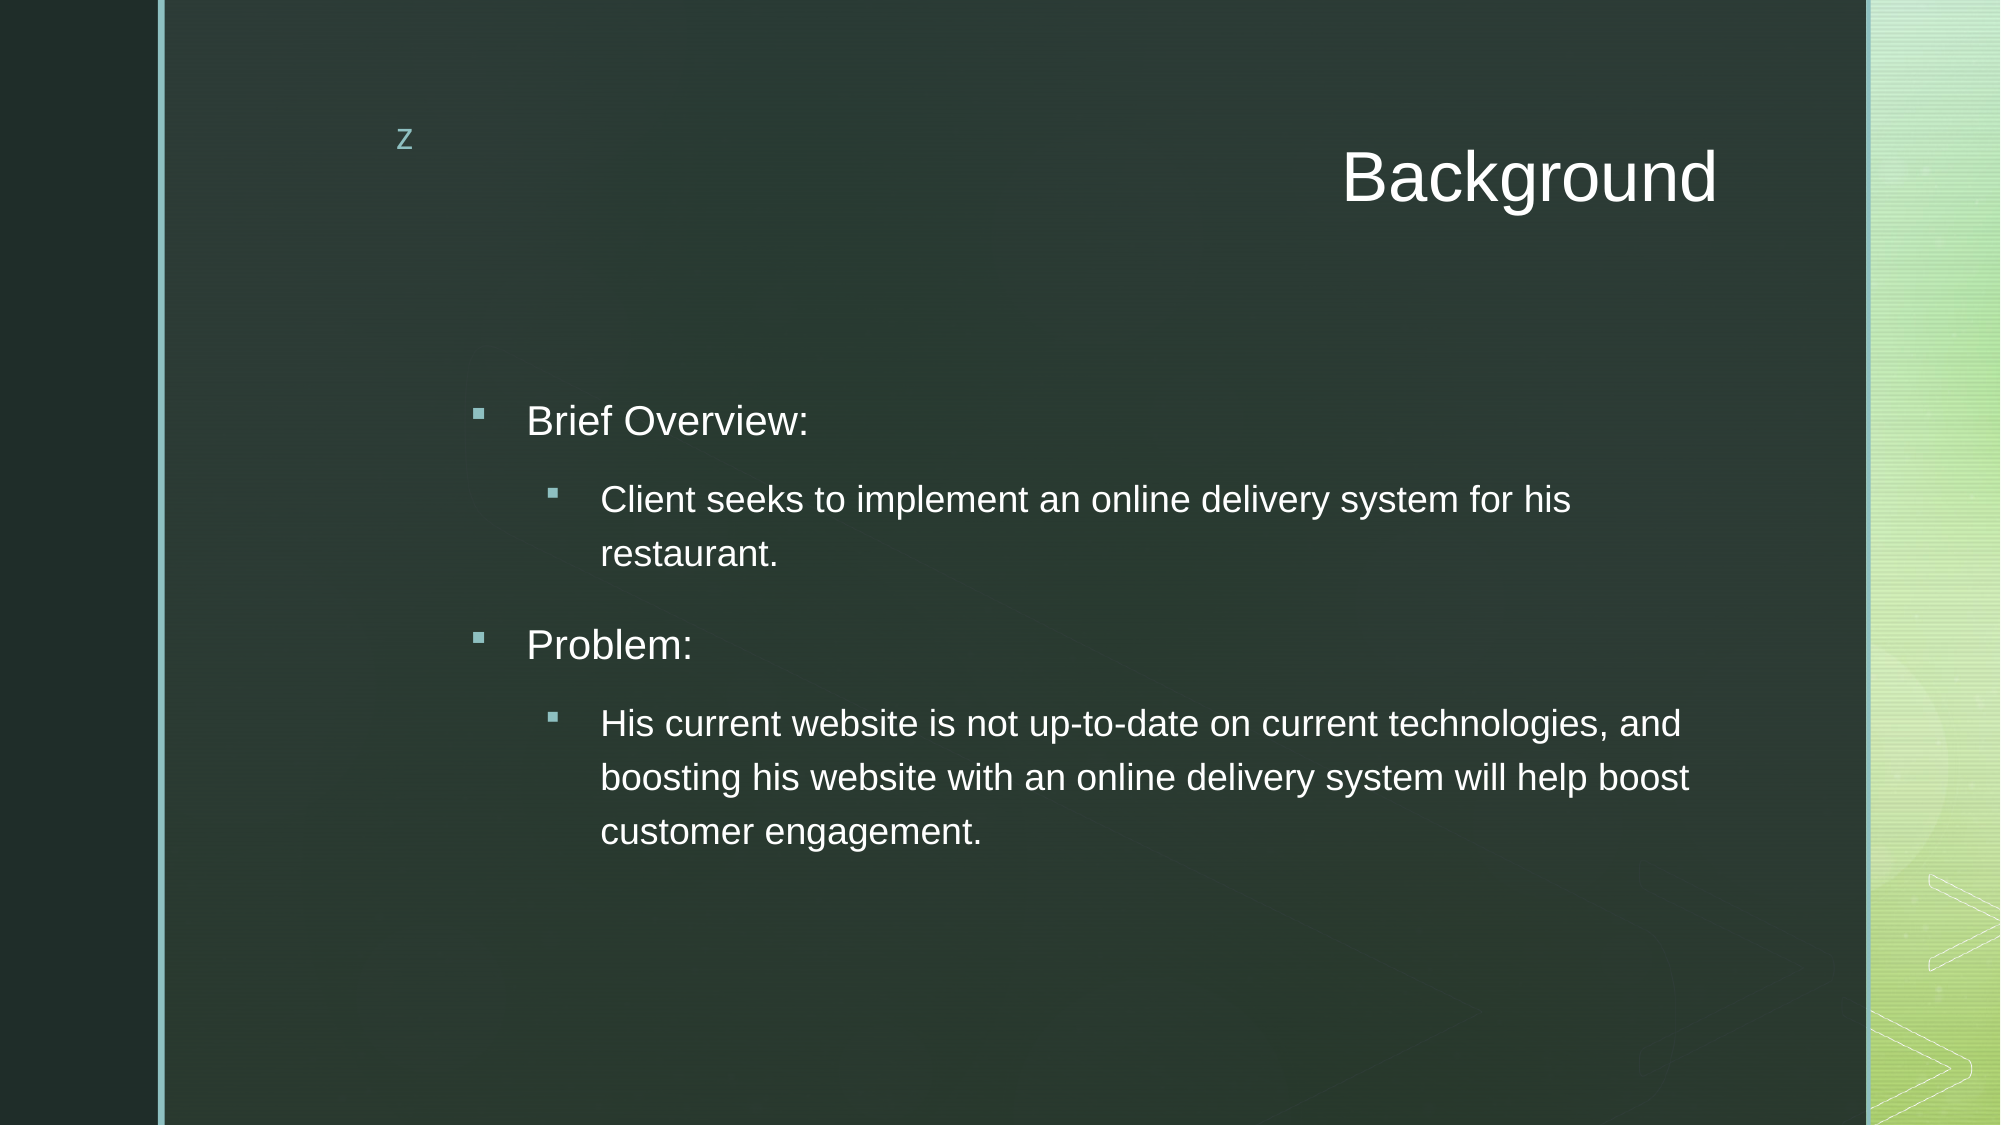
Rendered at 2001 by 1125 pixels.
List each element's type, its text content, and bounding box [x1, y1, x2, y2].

title Background [428, 132, 1734, 310]
list Brief Overview: Client seeks to implement an online delivery system for his restaurant. Problem: His current website is not up-to-date on current technologies, and boosting his website with an online delivery system will help boost customer engagement. [454, 336, 1734, 993]
picture [1871, 0, 2001, 1125]
